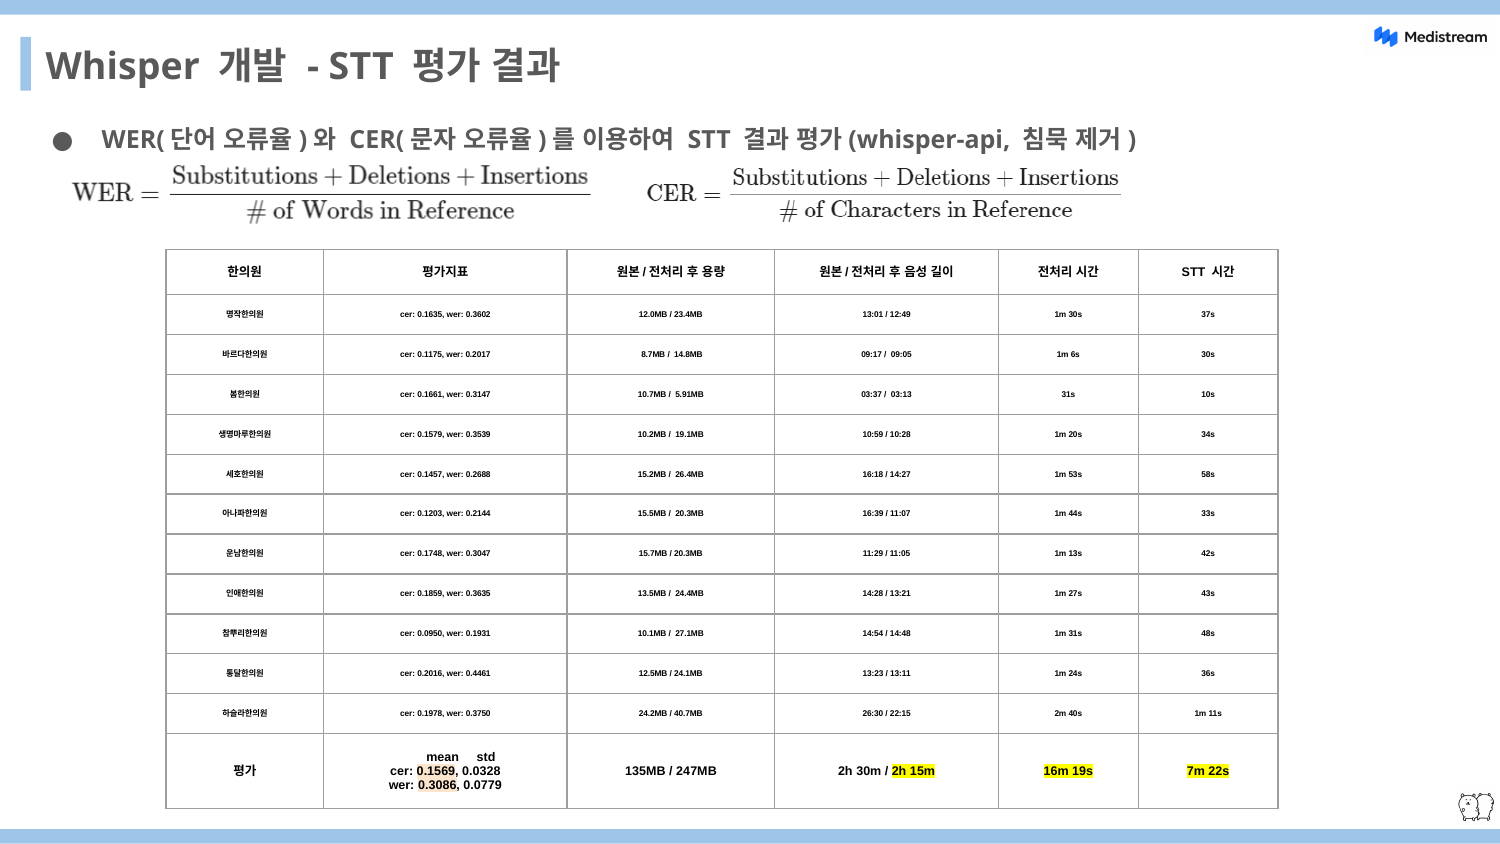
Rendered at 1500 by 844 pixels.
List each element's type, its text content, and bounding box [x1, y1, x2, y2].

table_cell 13.5MB / 24.4MB [568, 575, 774, 613]
table_cell 명작한의원 [167, 295, 323, 334]
table_cell 1m 27s [999, 575, 1138, 613]
table_cell 참뿌리한의원 [167, 615, 323, 653]
table_cell 운남한의원 [167, 535, 323, 573]
table_cell 아나파한의원 [167, 495, 323, 533]
table_cell 36s [1139, 654, 1277, 693]
table_cell 48s [1139, 615, 1277, 653]
table_cell 7m 22s [1139, 734, 1277, 808]
table_cell 통달한의원 [167, 654, 323, 693]
table_cell 10.7MB / 5.91MB [568, 375, 774, 414]
table_cell 13:23 / 13:11 [775, 654, 998, 693]
table_cell 12.5MB / 24.1MB [568, 654, 774, 693]
table_cell cer: 0.1457, wer: 0.2688 [324, 455, 566, 493]
table_cell 16m 19s [999, 734, 1138, 808]
table_cell 8.7MB / 14.8MB [568, 335, 774, 374]
table_cell 생명마루한의원 [167, 415, 323, 454]
picture [1363, 18, 1496, 58]
table_cell 10.1MB / 27.1MB [568, 615, 774, 653]
table_cell 12.0MB / 23.4MB [568, 295, 774, 334]
table_cell 14:54 / 14:48 [775, 615, 998, 653]
table_cell 인애한의원 [167, 575, 323, 613]
table_cell 1m 24s [999, 654, 1138, 693]
table_cell 15.5MB / 20.3MB [568, 495, 774, 533]
table_cell 16:39 / 11:07 [775, 495, 998, 533]
table_cell 1m 30s [999, 295, 1138, 334]
picture [1457, 786, 1496, 825]
table_cell cer: 0.1635, wer: 0.3602 [324, 295, 566, 334]
table_cell 37s [1139, 295, 1277, 334]
table_cell cer: 0.1859, wer: 0.3635 [324, 575, 566, 613]
table_cell 24.2MB / 40.7MB [568, 694, 774, 733]
table_cell cer: 0.2016, wer: 0.4461 [324, 654, 566, 693]
picture [63, 153, 611, 236]
table_cell cer: 0.1661, wer: 0.3147 [324, 375, 566, 414]
table_header STT 시간 [1139, 250, 1277, 294]
table_cell 03:37 / 03:13 [775, 375, 998, 414]
table_header 평가지표 [324, 250, 566, 294]
table_cell 1m 53s [999, 455, 1138, 493]
table_cell 15.7MB / 20.3MB [568, 535, 774, 573]
table_cell cer: 0.1579, wer: 0.3539 [324, 415, 566, 454]
text_box [0, 829, 1500, 844]
table_cell 135MB / 247MB [568, 734, 774, 808]
text_box [20, 36, 30, 91]
table_cell cer: 0.1978, wer: 0.3750 [324, 694, 566, 733]
table_header 원본/전처리 후 용량 [568, 250, 774, 294]
table_cell 1m 44s [999, 495, 1138, 533]
table_cell 세호한의원 [167, 455, 323, 493]
table_cell cer: 0.1175, wer: 0.2017 [324, 335, 566, 374]
table_cell 15.2MB / 26.4MB [568, 455, 774, 493]
table_cell cer: 0.1748, wer: 0.3047 [324, 535, 566, 573]
text_box WER(단어 오류율)와 CER(문자 오류율)를 이용하여 STT 결과 평가(whisper-api, 침묵 제거) [11, 93, 1427, 169]
table_cell 11:29 / 11:05 [775, 535, 998, 573]
table_cell 평가 [167, 734, 323, 808]
table_cell 10.2MB / 19.1MB [568, 415, 774, 454]
table_cell cer: 0.0950, wer: 0.1931 [324, 615, 566, 653]
text_box Whisper 개발 - STT 평가 결과 [30, 27, 1297, 93]
table_cell 바르다한의원 [167, 335, 323, 374]
table_cell 1m 20s [999, 415, 1138, 454]
table_cell 33s [1139, 495, 1277, 533]
table_cell 2h 30m / 2h 15m [775, 734, 998, 808]
table_cell 13:01 / 12:49 [775, 295, 998, 334]
picture [636, 153, 1128, 236]
table_cell 14:28 / 13:21 [775, 575, 998, 613]
table_cell 42s [1139, 535, 1277, 573]
table_cell 30s [1139, 335, 1277, 374]
table_cell 10:59 / 10:28 [775, 415, 998, 454]
table_cell cer: 0.1203, wer: 0.2144 [324, 495, 566, 533]
table_cell 16:18 / 14:27 [775, 455, 998, 493]
table_cell 58s [1139, 455, 1277, 493]
table_header 전처리 시간 [999, 250, 1138, 294]
table_cell 10s [1139, 375, 1277, 414]
table_cell 하슬라한의원 [167, 694, 323, 733]
table_cell 1m 31s [999, 615, 1138, 653]
table_cell 31s [999, 375, 1138, 414]
table_cell 1m 13s [999, 535, 1138, 573]
table_cell 2m 40s [999, 694, 1138, 733]
table_cell mean std cer: 0.1569, 0.0328 wer: 0.3086, 0.0779 [324, 734, 566, 808]
table_cell 09:17 / 09:05 [775, 335, 998, 374]
table_cell 1m 6s [999, 335, 1138, 374]
table_header 원본/전처리 후 음성 길이 [775, 250, 998, 294]
table_cell 1m 11s [1139, 694, 1277, 733]
table_cell 43s [1139, 575, 1277, 613]
table_cell 34s [1139, 415, 1277, 454]
table_cell 봄한의원 [167, 375, 323, 414]
text_box [0, 0, 1500, 15]
table_header 한의원 [167, 250, 323, 294]
table_cell 26:30 / 22:15 [775, 694, 998, 733]
